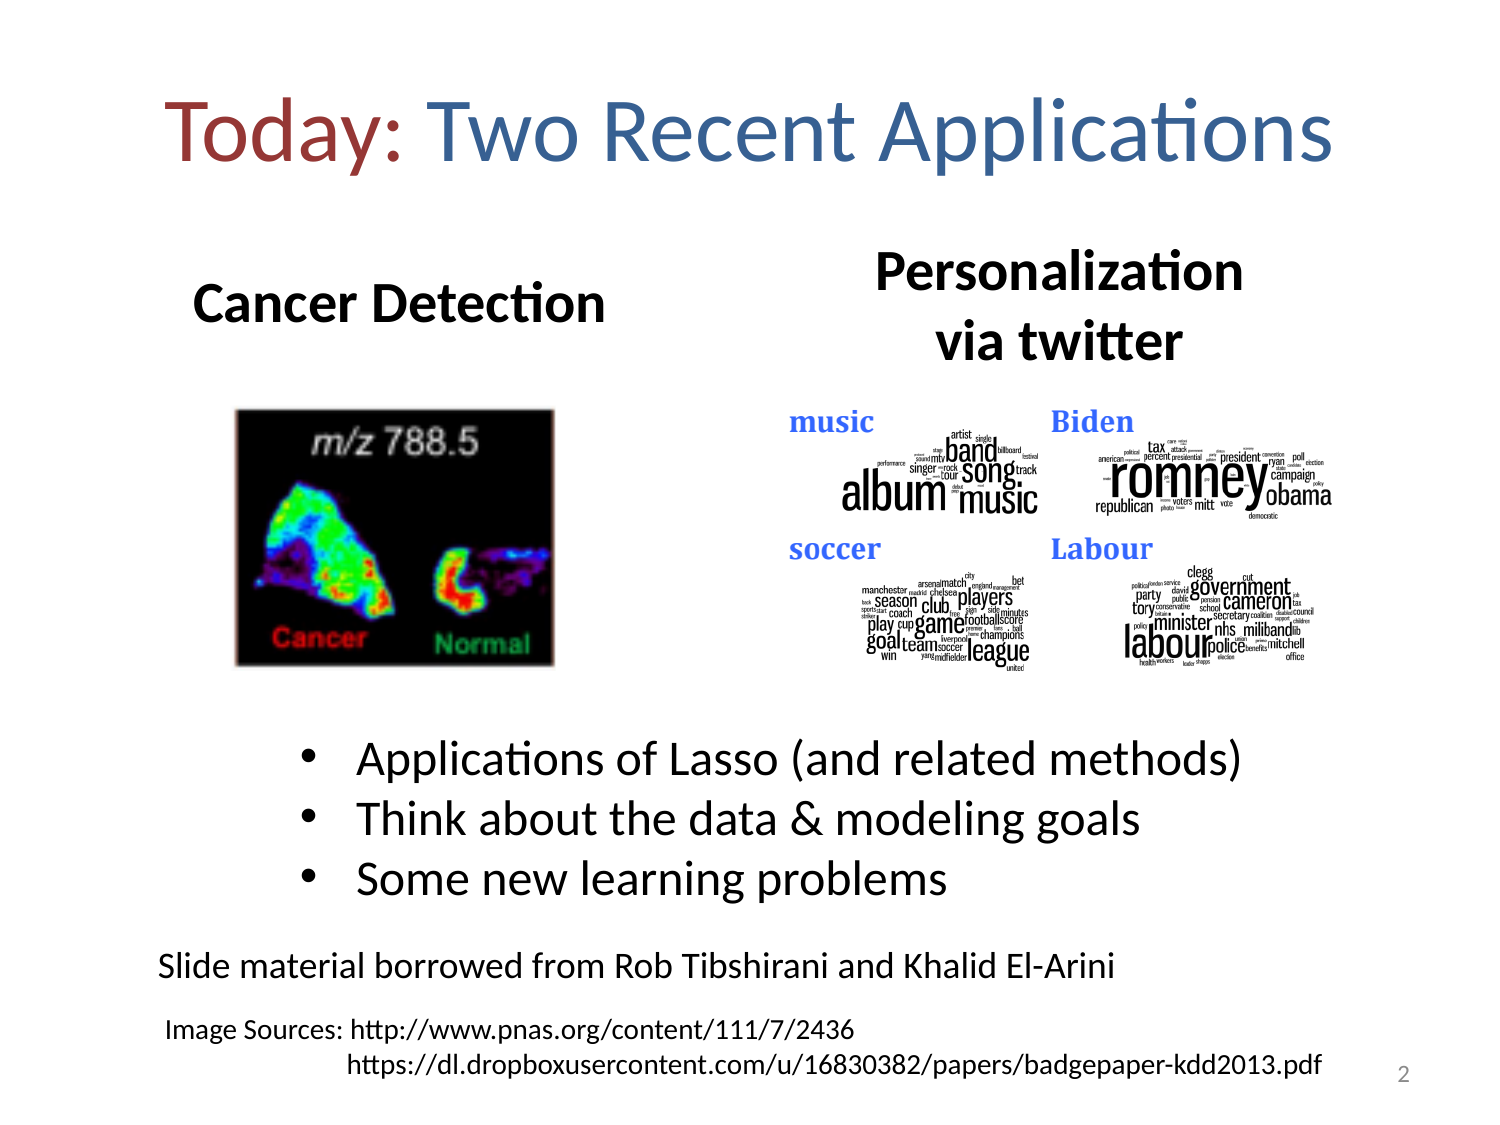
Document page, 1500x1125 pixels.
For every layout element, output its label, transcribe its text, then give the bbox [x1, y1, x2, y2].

text_box Cancer Detection [178, 256, 623, 342]
text_box Slide material borrowed from Rob Tibshirani and Khalid El-Arini [143, 933, 1132, 994]
picture [778, 394, 1349, 689]
title Today: Two Recent Applications [75, 45, 1425, 204]
text_box Applications of Lasso (and related methods) Think about the data & modeling goals Some new learning problems [285, 717, 1259, 913]
text_box Personalization via twitter [860, 225, 1260, 380]
text_box Image Sources: http://www.pnas.org/content/111/7/2436 https://dl.dropboxusercontent.com/u/16830382/papers/badgepaper-kdd2013.pdf [149, 1002, 1339, 1088]
slide_number 2 [1074, 1042, 1425, 1103]
picture [220, 397, 556, 671]
